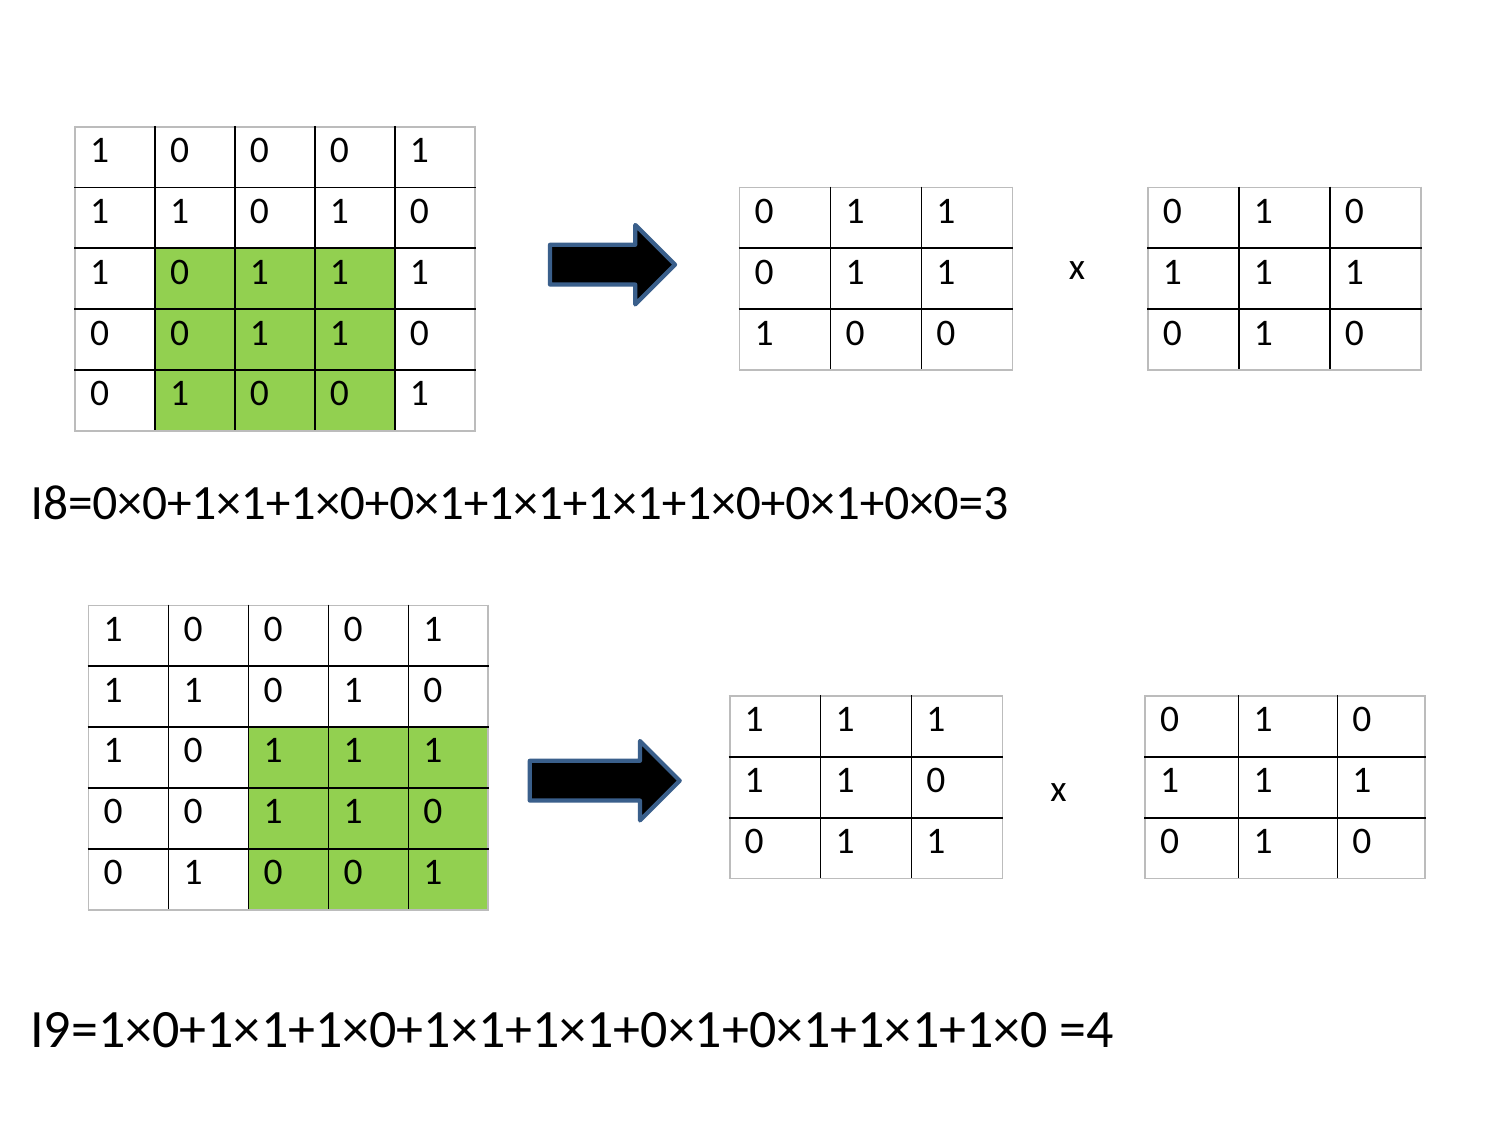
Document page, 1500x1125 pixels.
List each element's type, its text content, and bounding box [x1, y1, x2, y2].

table_header 0 [329, 606, 408, 665]
table_cell 0 [912, 758, 1002, 817]
table_header 1 [831, 188, 921, 247]
table_cell 0 [922, 310, 1012, 369]
table_cell 0 [76, 371, 154, 430]
table_header 0 [236, 128, 314, 187]
table_cell 0 [249, 850, 328, 909]
text_box x [1054, 234, 1101, 295]
table_cell 0 [89, 850, 168, 909]
table_cell 1 [396, 371, 474, 430]
table_cell 0 [169, 789, 248, 848]
table_cell 0 [1149, 310, 1238, 369]
table_header 0 [316, 128, 394, 187]
table_header 0 [169, 606, 248, 665]
table_cell 0 [740, 249, 830, 308]
table_cell 0 [329, 850, 408, 909]
table_cell 0 [316, 371, 394, 430]
table_cell 1 [249, 728, 328, 787]
table_cell 0 [156, 249, 234, 308]
table_cell 0 [396, 310, 474, 369]
table_cell 0 [1331, 310, 1420, 369]
table_header 0 [740, 188, 830, 247]
table_cell 1 [236, 310, 314, 369]
table_cell 0 [249, 667, 328, 726]
table_cell 1 [1146, 758, 1238, 817]
table_cell 0 [156, 310, 234, 369]
table_header 0 [1331, 188, 1420, 247]
table_cell 1 [316, 188, 394, 247]
table_cell 1 [831, 249, 921, 308]
table_cell 0 [831, 310, 921, 369]
table_header 1 [821, 697, 911, 756]
table_cell 1 [76, 188, 154, 247]
table_header 0 [156, 128, 234, 187]
table_cell 0 [76, 310, 154, 369]
table_cell 1 [169, 850, 248, 909]
table_cell 1 [329, 728, 408, 787]
table_cell 1 [912, 819, 1002, 878]
table_cell 0 [409, 667, 487, 726]
table_cell 1 [329, 789, 408, 848]
text_box x [1035, 756, 1082, 817]
table_cell 1 [409, 728, 487, 787]
table_cell 1 [409, 850, 487, 909]
table_header 1 [76, 128, 154, 187]
table_cell 0 [1338, 819, 1424, 878]
table_cell 0 [236, 371, 314, 430]
table_cell 1 [156, 371, 234, 430]
table_cell 1 [821, 819, 911, 878]
table_header 1 [409, 606, 487, 665]
table_cell 1 [731, 758, 820, 817]
table_cell 0 [89, 789, 168, 848]
table_cell 1 [329, 667, 408, 726]
table_cell 1 [1331, 249, 1420, 308]
table_cell 0 [409, 789, 487, 848]
table_header 1 [922, 188, 1012, 247]
table_header 1 [89, 606, 168, 665]
table_cell 1 [1240, 249, 1329, 308]
table_cell 1 [821, 758, 911, 817]
table_cell 0 [731, 819, 820, 878]
table_header 1 [912, 697, 1002, 756]
table_cell 1 [740, 310, 830, 369]
text_box [547, 223, 678, 307]
table_cell 1 [922, 249, 1012, 308]
table_cell 1 [1240, 310, 1329, 369]
table_cell 1 [1149, 249, 1238, 308]
table_cell 1 [89, 728, 168, 787]
table_cell 1 [156, 188, 234, 247]
table_header 1 [1239, 697, 1337, 756]
table_header 0 [1338, 697, 1424, 756]
table_cell 1 [316, 310, 394, 369]
text_box [527, 739, 682, 823]
table_cell 1 [316, 249, 394, 308]
table_cell 1 [89, 667, 168, 726]
table_cell 0 [1146, 819, 1238, 878]
table_cell 1 [1239, 819, 1337, 878]
table_cell 1 [1239, 758, 1337, 817]
table_cell 0 [169, 728, 248, 787]
table_header 1 [396, 128, 474, 187]
table_cell 1 [1338, 758, 1424, 817]
table_header 0 [249, 606, 328, 665]
table_cell 0 [236, 188, 314, 247]
table_cell 1 [236, 249, 314, 308]
table_cell 0 [396, 188, 474, 247]
table_header 1 [731, 697, 820, 756]
table_cell 1 [396, 249, 474, 308]
table_cell 1 [249, 789, 328, 848]
table_cell 1 [76, 249, 154, 308]
table_header 0 [1146, 697, 1238, 756]
table_header 0 [1149, 188, 1238, 247]
list I8=0×0+1×1+1×0+0×1+1×1+1×1+1×0+0×1+0×0=3 I9=1×0+1×1+1×0+1×1+1×1+0×1+0×1+1×1+1×0 =4 [0, 87, 1425, 1079]
table_cell 1 [169, 667, 248, 726]
table_header 1 [1240, 188, 1329, 247]
